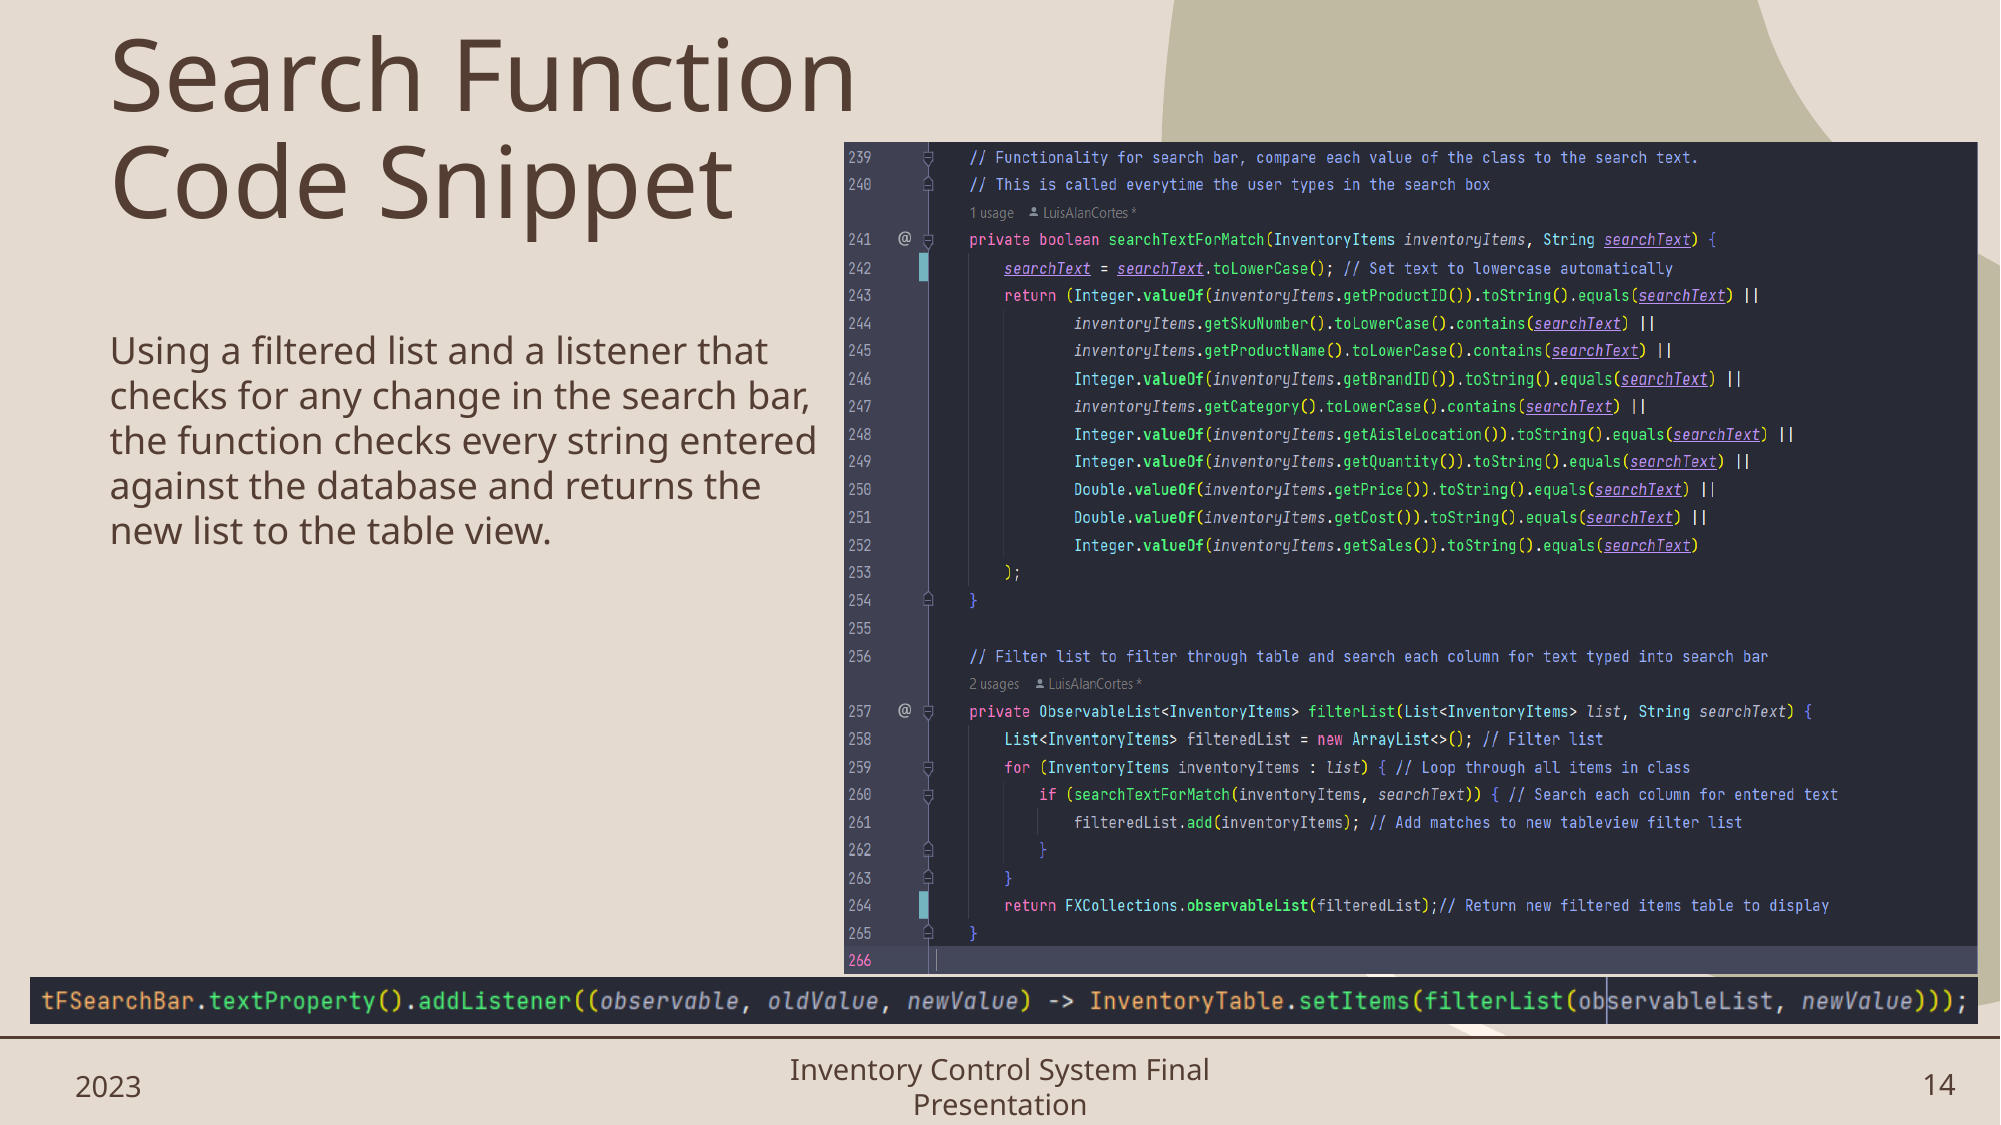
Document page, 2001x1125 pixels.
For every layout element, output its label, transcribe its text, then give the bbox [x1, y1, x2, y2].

slide_number 14 [1808, 1060, 1971, 1112]
picture [30, 142, 1978, 1036]
title Search Function Code Snippet [94, 137, 1162, 248]
slide_number 2023 [60, 1060, 222, 1112]
list Using a filtered list and a listener that checks for any change in the search bar, the function checks every string entered against the database and returns the new list to the table view. [94, 319, 845, 977]
footer Inventory Control System Final Presentation [718, 1060, 1283, 1112]
